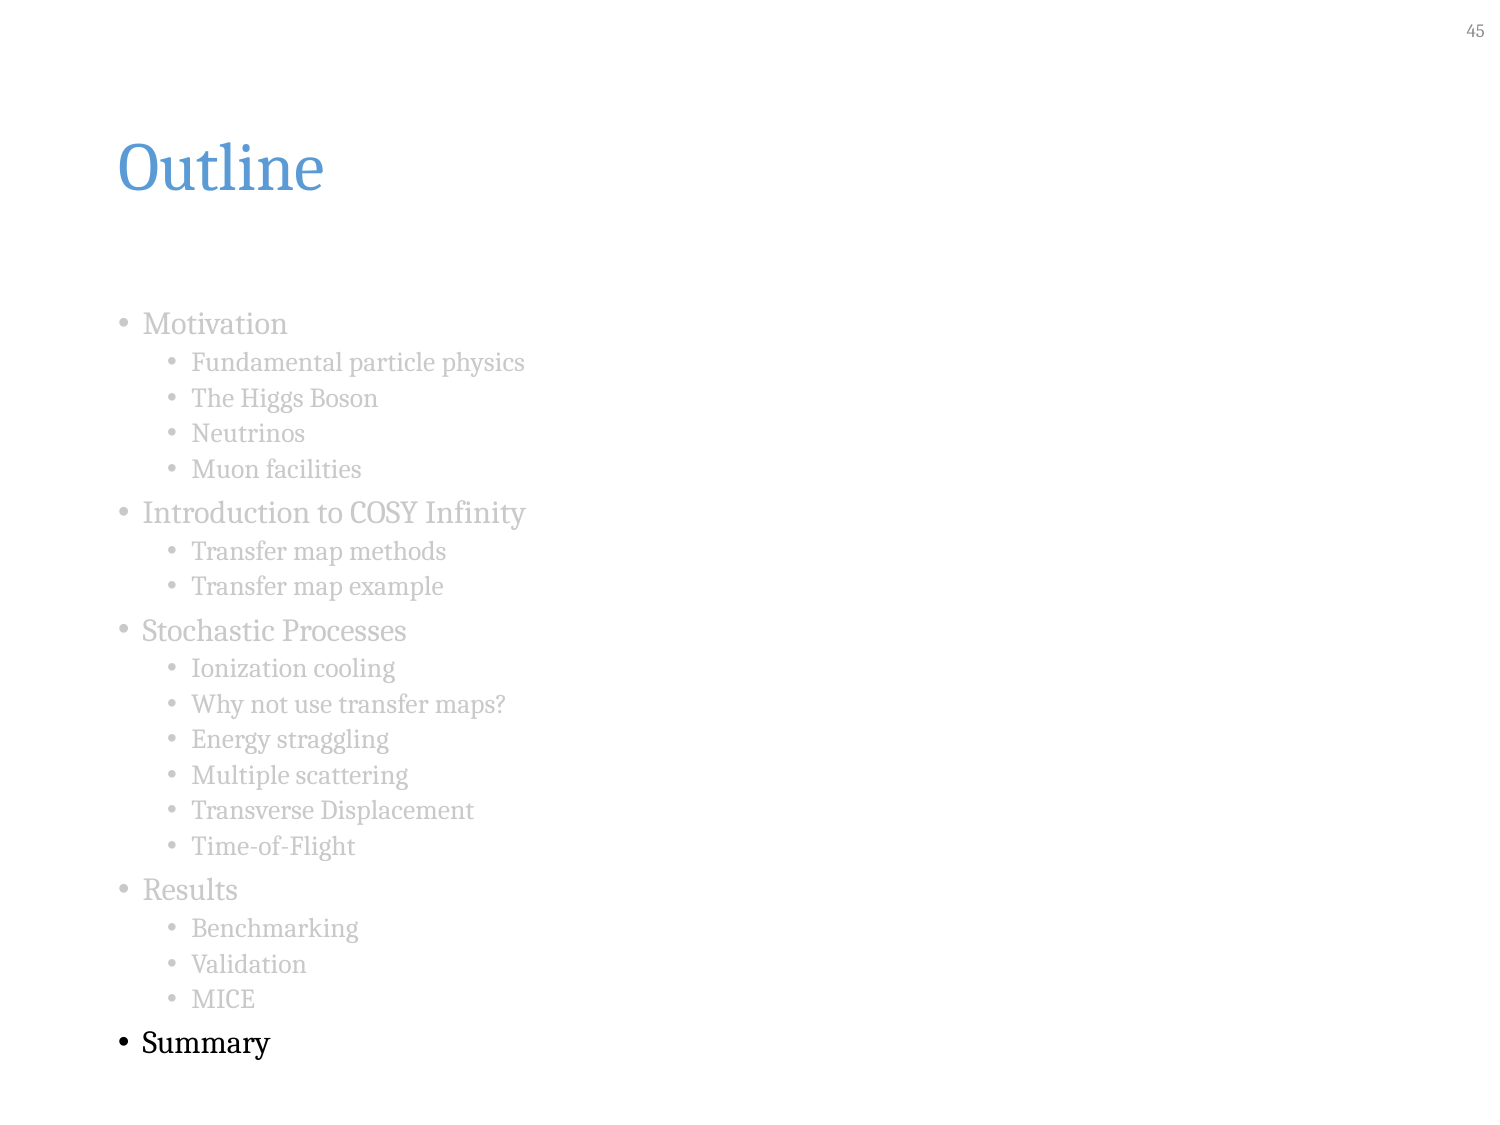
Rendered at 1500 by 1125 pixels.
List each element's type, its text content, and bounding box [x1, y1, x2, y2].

title Outline [103, 59, 1397, 278]
slide_number 45 [1162, 0, 1500, 60]
list Motivation Fundamental particle physics The Higgs Boson Neutrinos Muon facilities Introduction to COSY Infinity Transfer map methods Transfer map example Stochastic Processes Ionization cooling Why not use transfer maps? Energy straggling Multiple scattering Transverse Displacement Time-of-Flight Results Benchmarking Validation MICE Summary [103, 299, 1397, 1073]
